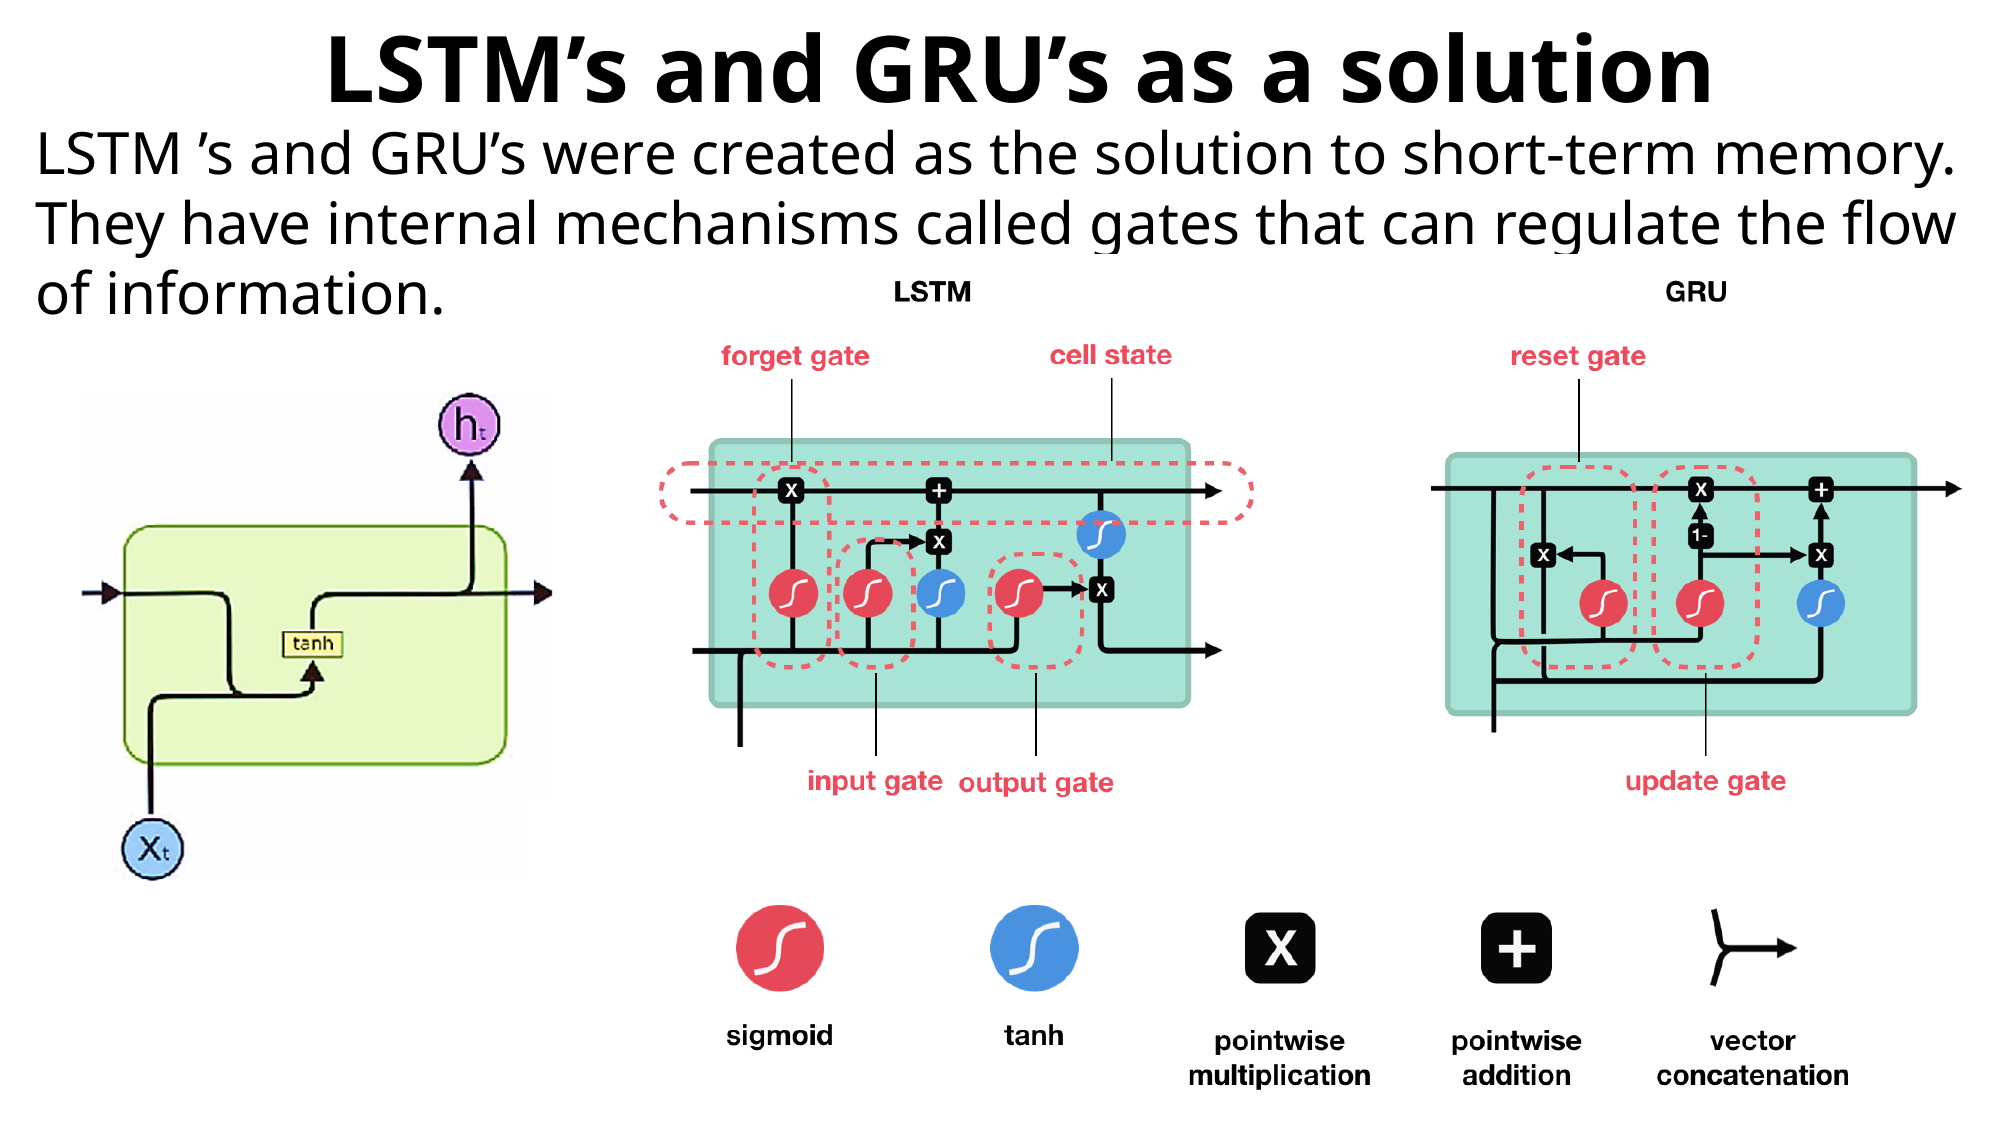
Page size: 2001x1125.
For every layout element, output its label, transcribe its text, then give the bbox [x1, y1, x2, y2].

picture [636, 254, 1980, 1109]
text_box LSTM ’s and GRU’s were created as the solution to short-term memory. They have internal mechanisms called gates that can regulate the flow of information. [20, 108, 1980, 334]
text_box LSTM’s and GRU’s as a solution [302, 16, 1739, 108]
picture [50, 357, 595, 901]
